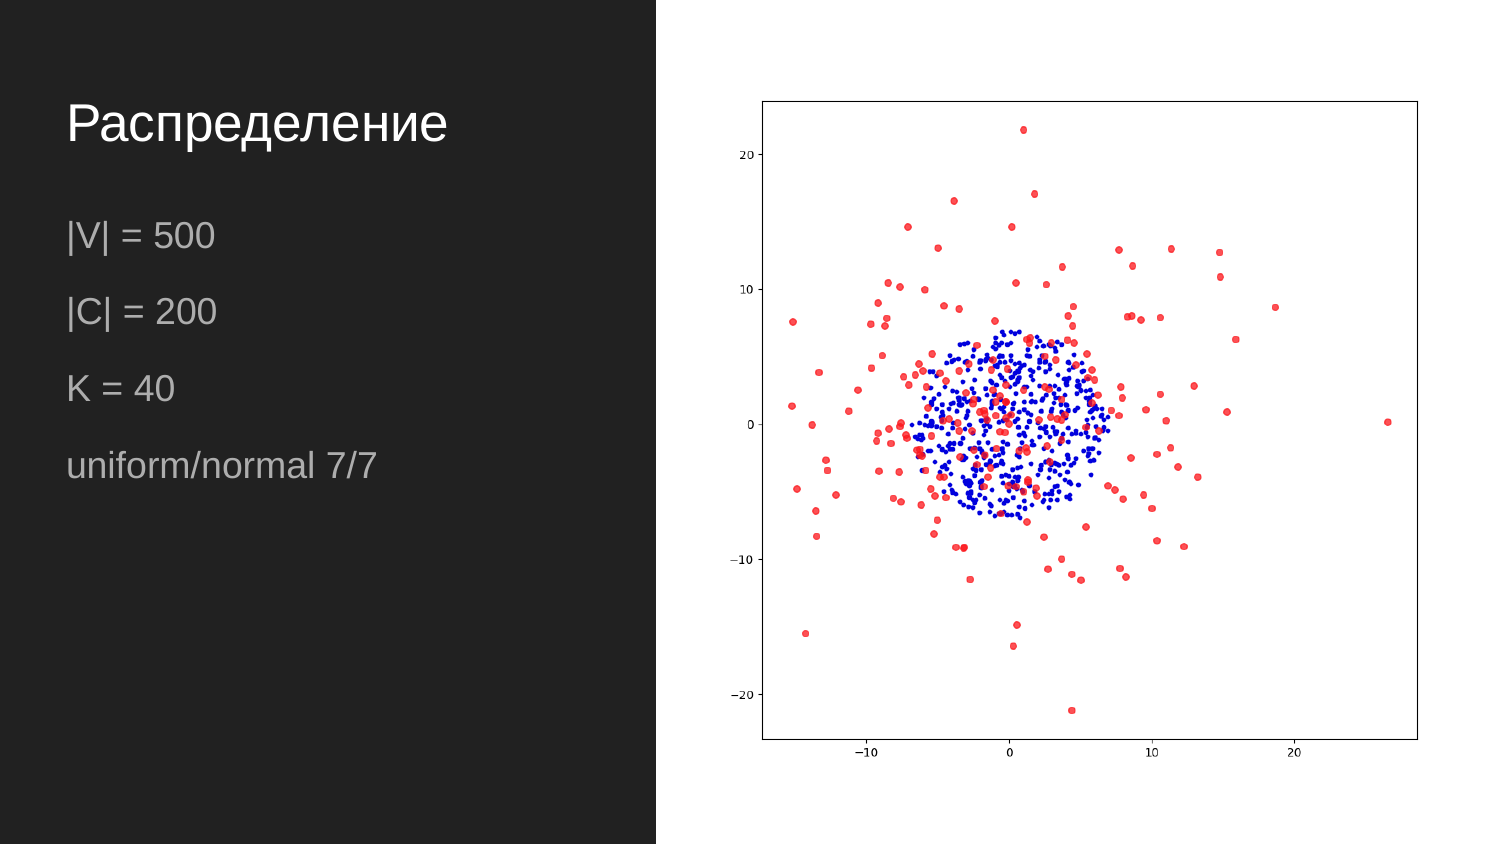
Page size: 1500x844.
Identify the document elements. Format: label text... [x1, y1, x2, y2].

list |V| = 500 |C| = 200 K = 40 uniform/normal 7/7 [51, 189, 640, 750]
title Распределение [51, 72, 647, 167]
picture [655, 0, 1500, 844]
